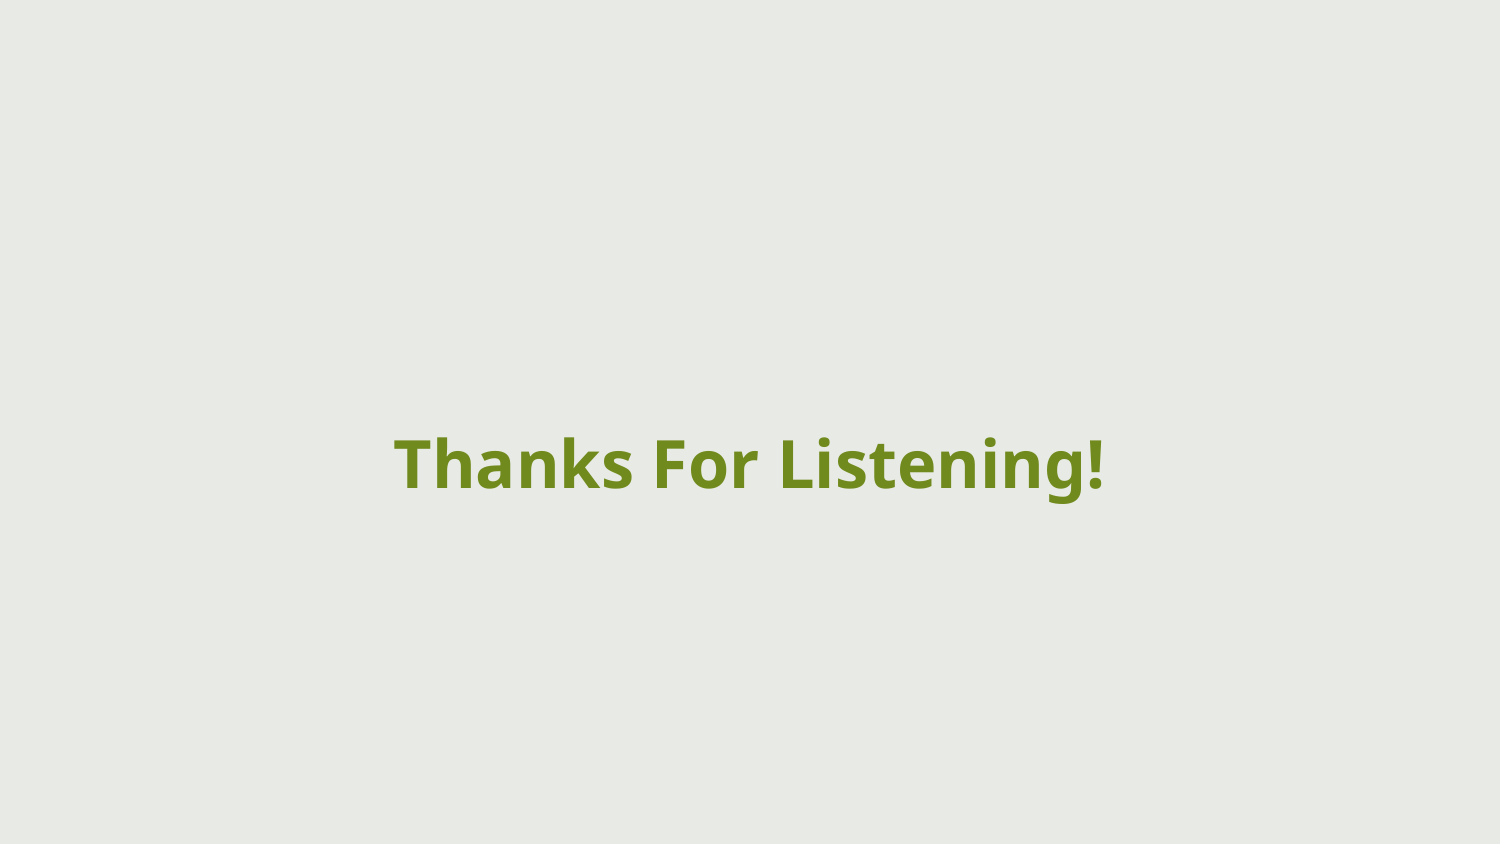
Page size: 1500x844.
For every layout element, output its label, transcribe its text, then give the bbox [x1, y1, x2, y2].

title Thanks For Listening! [101, 372, 1399, 472]
